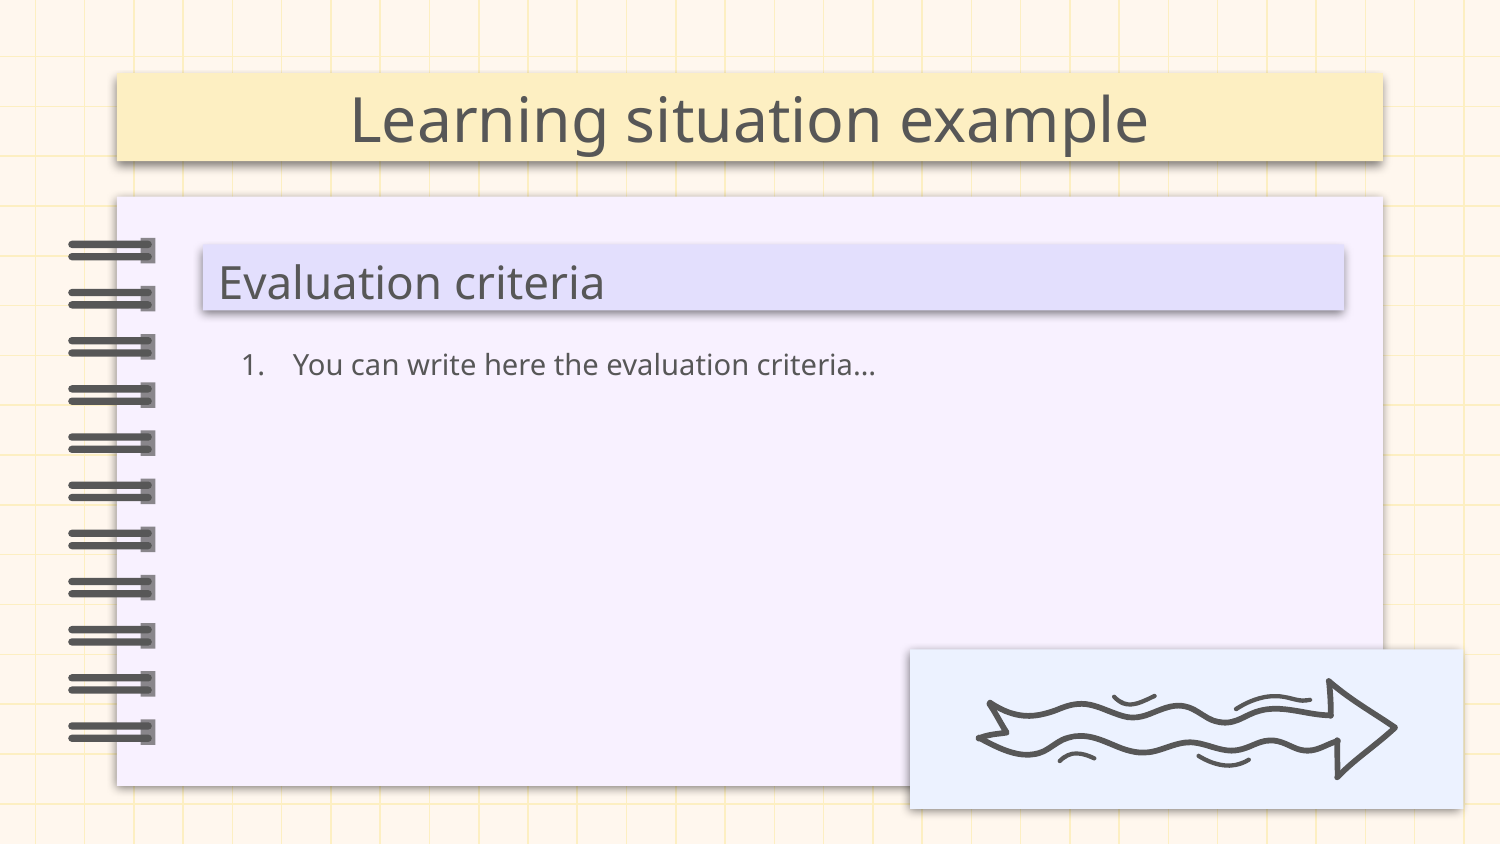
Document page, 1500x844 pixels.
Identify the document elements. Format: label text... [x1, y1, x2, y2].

subtitle Evaluation criteria [202, 244, 1345, 311]
text_box [910, 649, 1464, 809]
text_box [975, 677, 1399, 781]
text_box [67, 237, 156, 746]
title Learning situation example [116, 73, 1383, 162]
list You can write here the evaluation criteria… [202, 326, 1345, 737]
